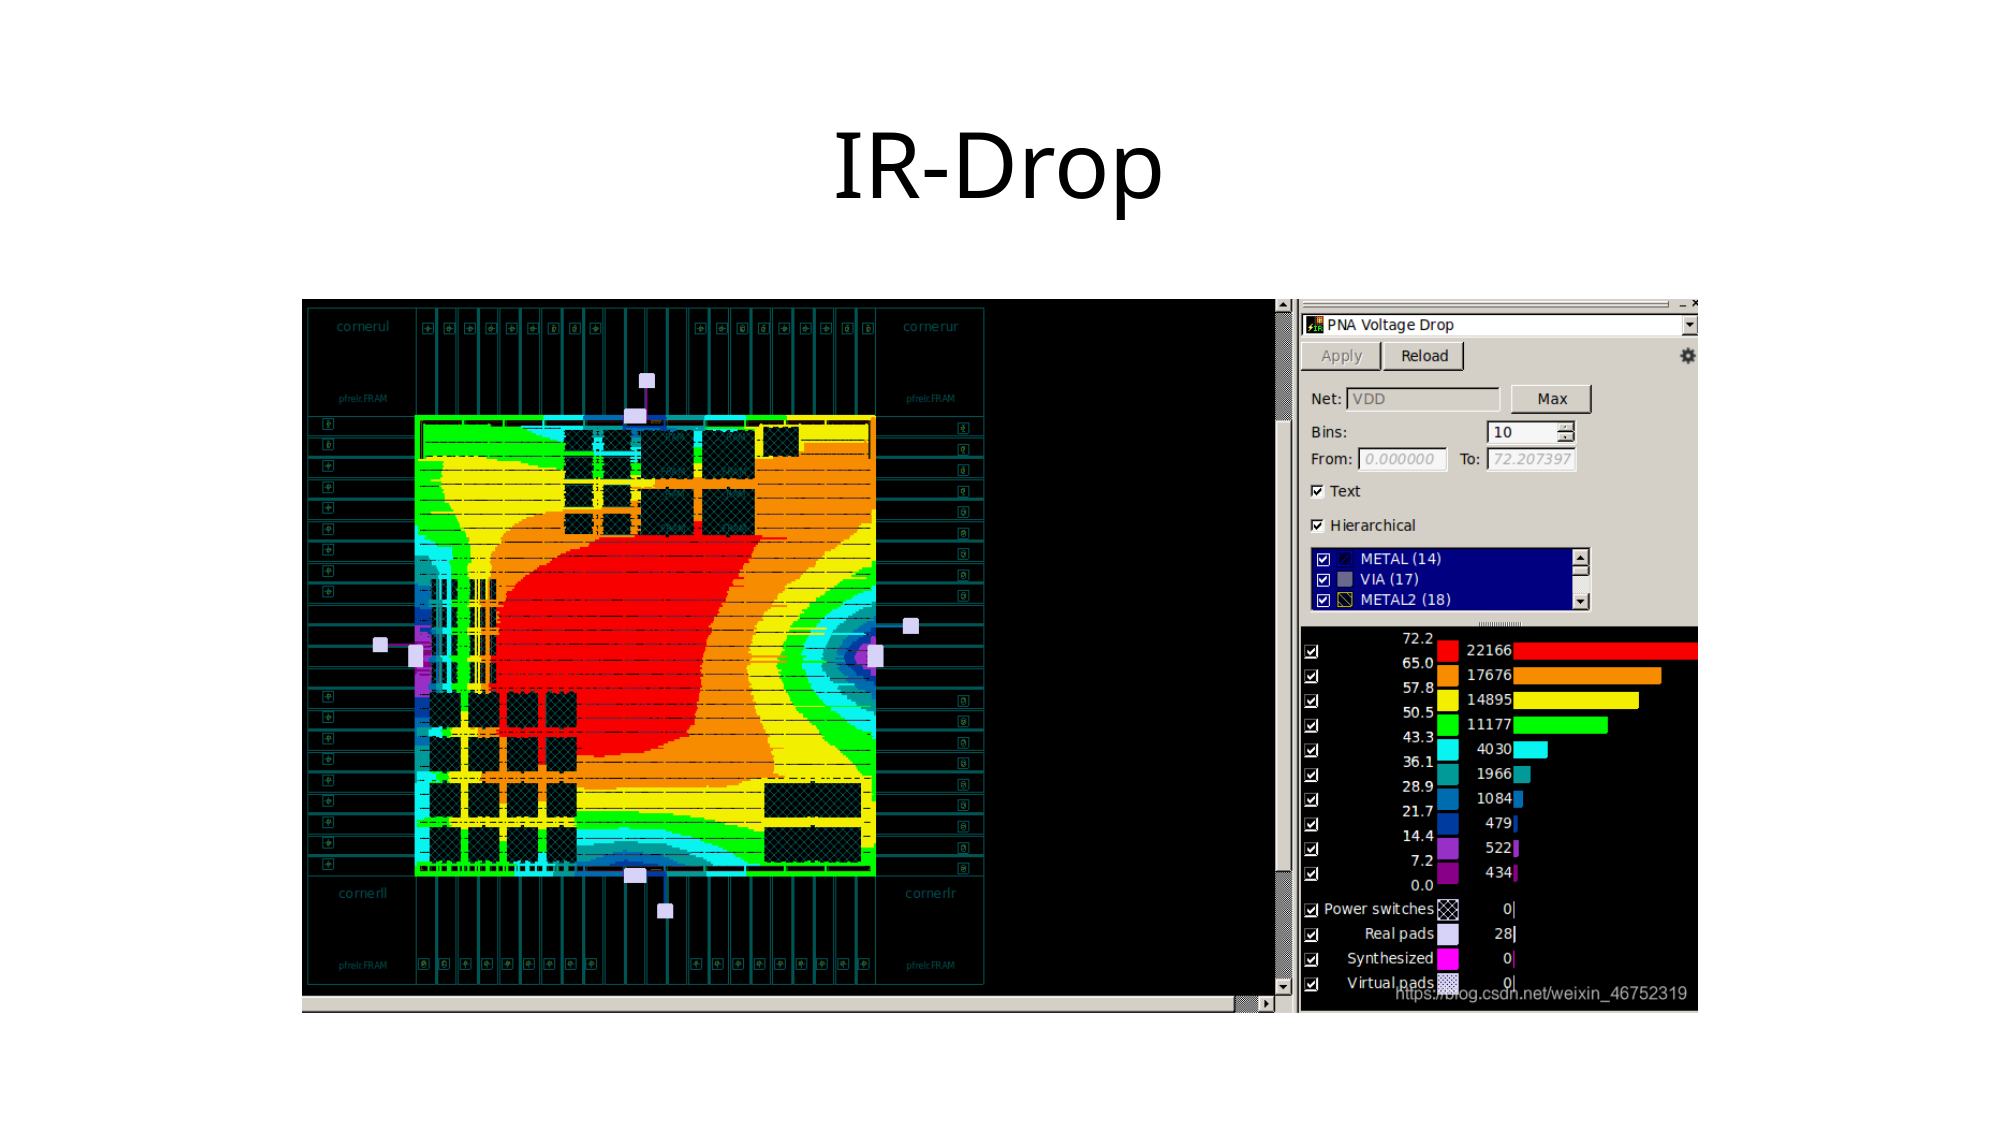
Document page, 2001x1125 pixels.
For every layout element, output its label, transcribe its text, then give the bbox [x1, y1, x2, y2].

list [302, 299, 1698, 1014]
title IR-Drop [137, 59, 1863, 278]
